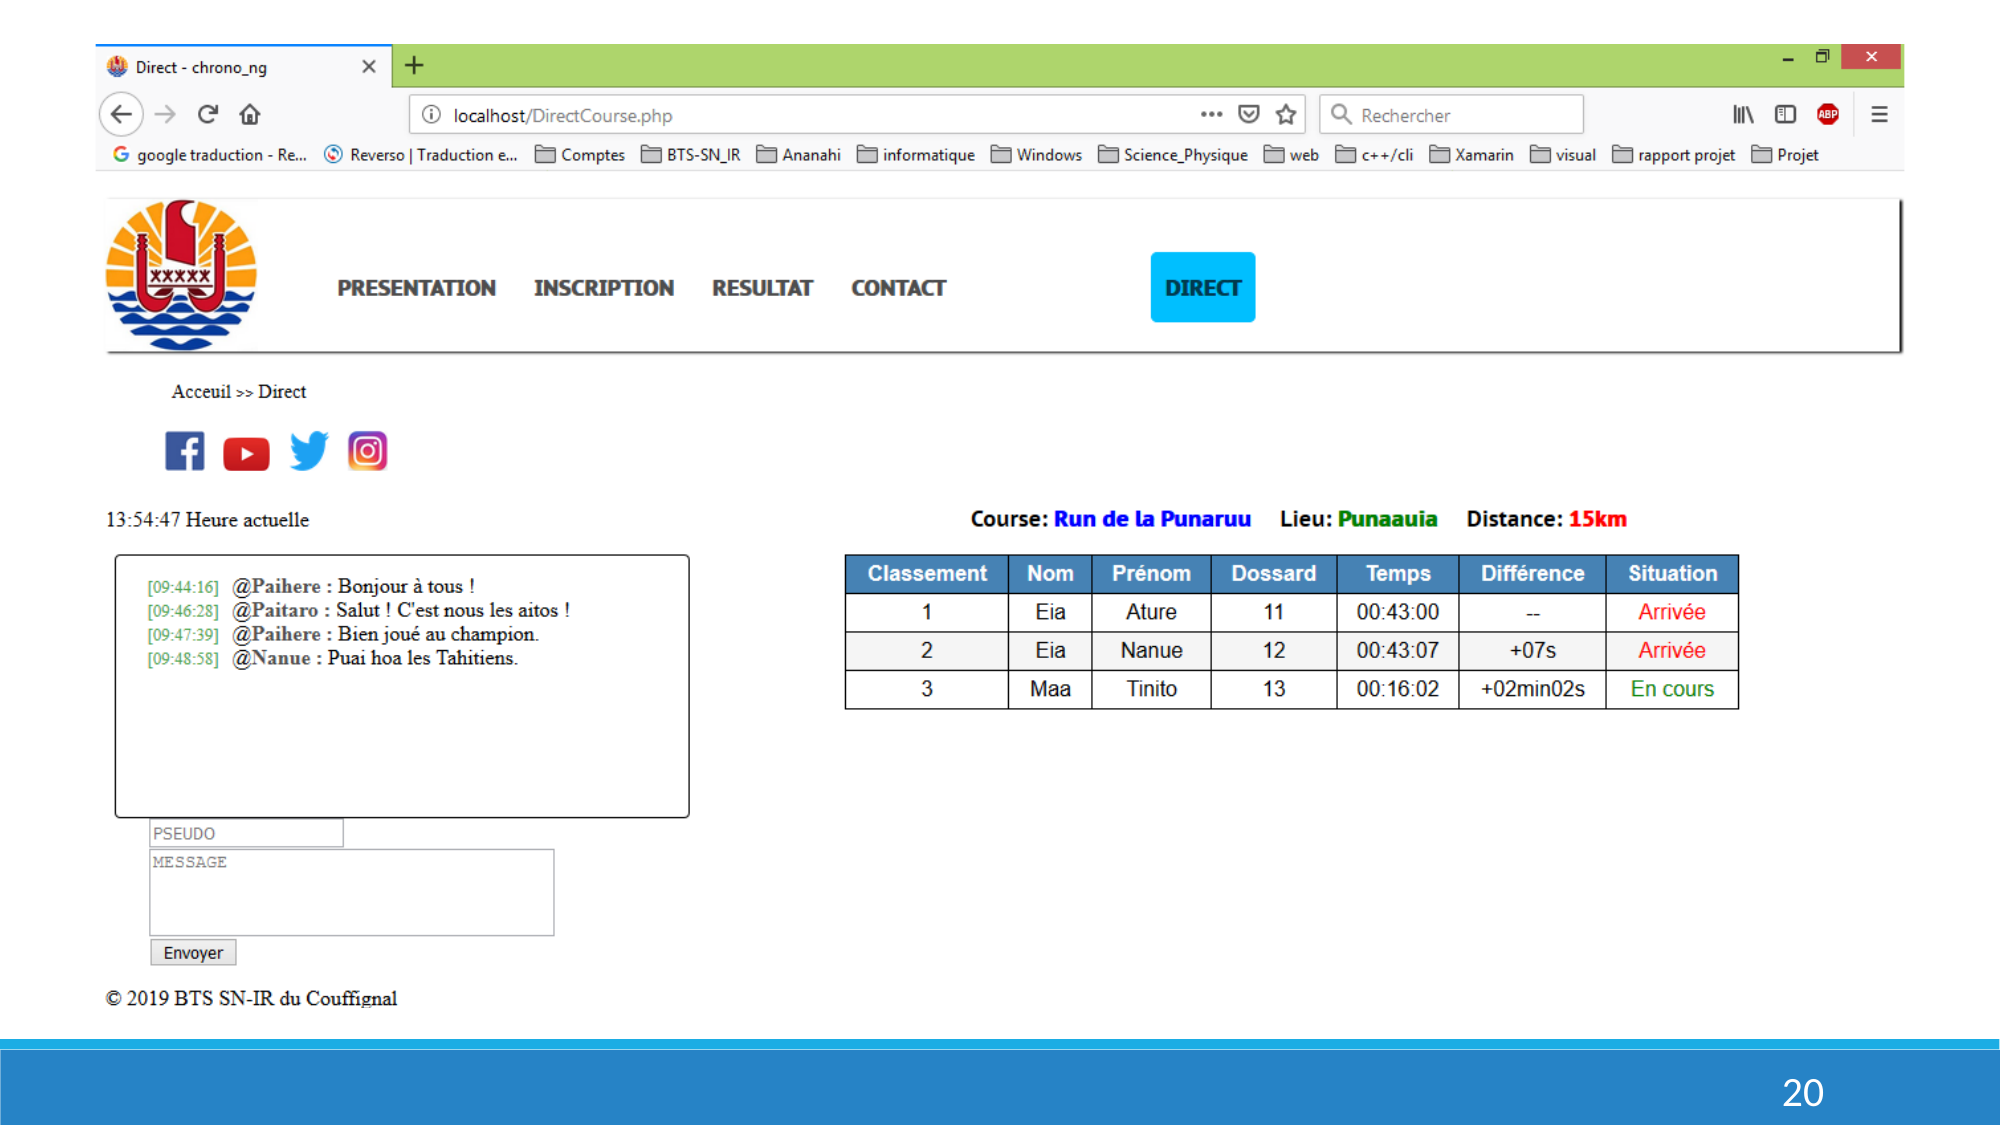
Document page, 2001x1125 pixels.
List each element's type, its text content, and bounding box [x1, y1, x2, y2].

picture [95, 44, 1905, 1009]
text_box 20 [1624, 1059, 1840, 1120]
